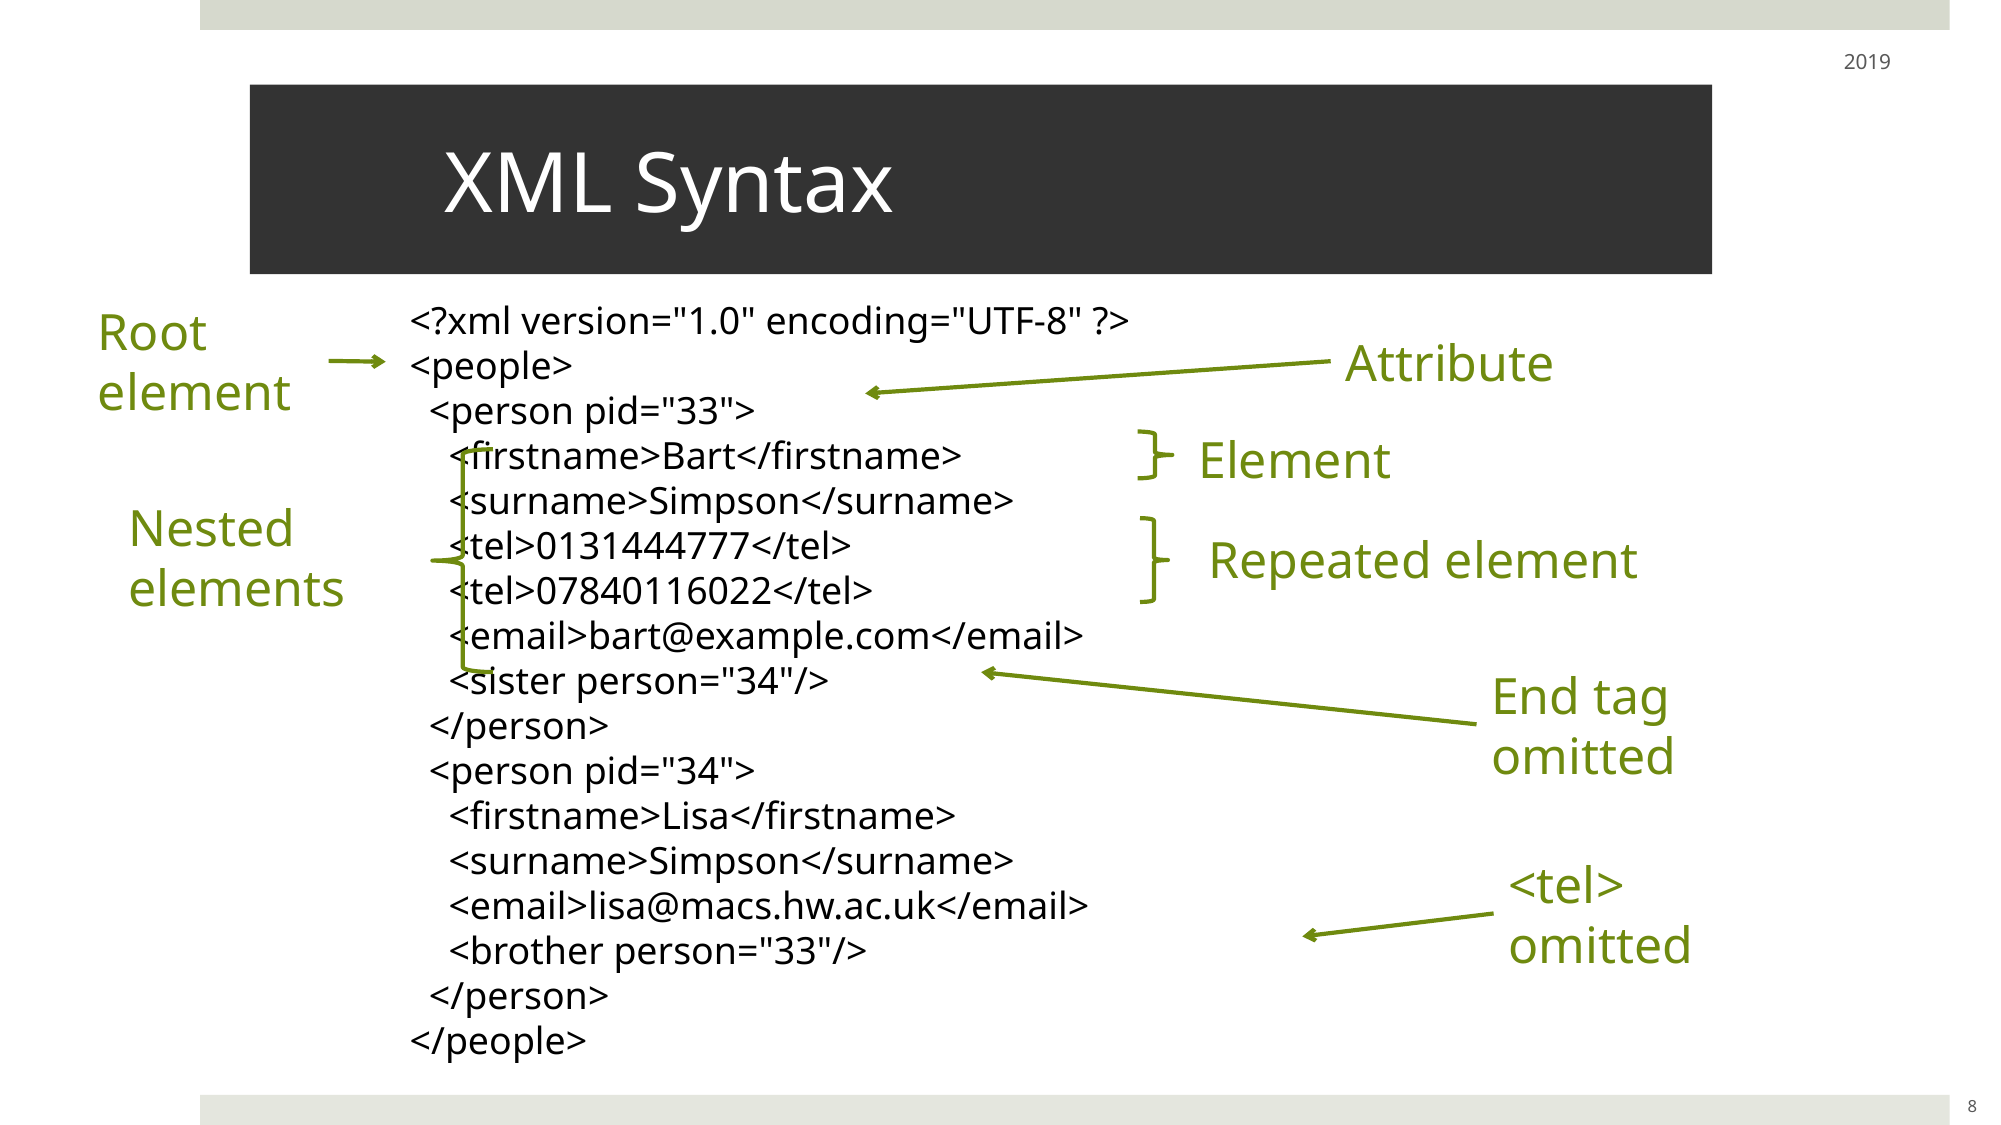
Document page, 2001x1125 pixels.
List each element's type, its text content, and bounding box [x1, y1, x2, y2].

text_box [1301, 845, 1713, 983]
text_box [1139, 517, 1673, 603]
title XML Syntax [249, 84, 1713, 275]
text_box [109, 448, 494, 673]
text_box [864, 323, 1573, 400]
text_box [980, 656, 1707, 794]
text_box <?xml version="1.0" encoding="UTF-8" ?> <people> <person pid="33"> <firstname>Bart</firstname> <surname>Simpson</surname> <tel>0131444777</tel> <tel>07840116022</tel> <email>bart@example.com</email> <sister person="34"/> </person> <person pid="34"> <firstname>Lisa</firstname> <surname>Simpson</surname> <email>lisa@macs.hw.ac.uk</email> <brother person="33"/> </person> </people> [394, 289, 1440, 1070]
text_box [82, 292, 387, 431]
slide_number 2019 [1439, 30, 1906, 91]
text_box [1137, 420, 1410, 498]
slide_number 8 [1922, 1077, 2000, 1125]
